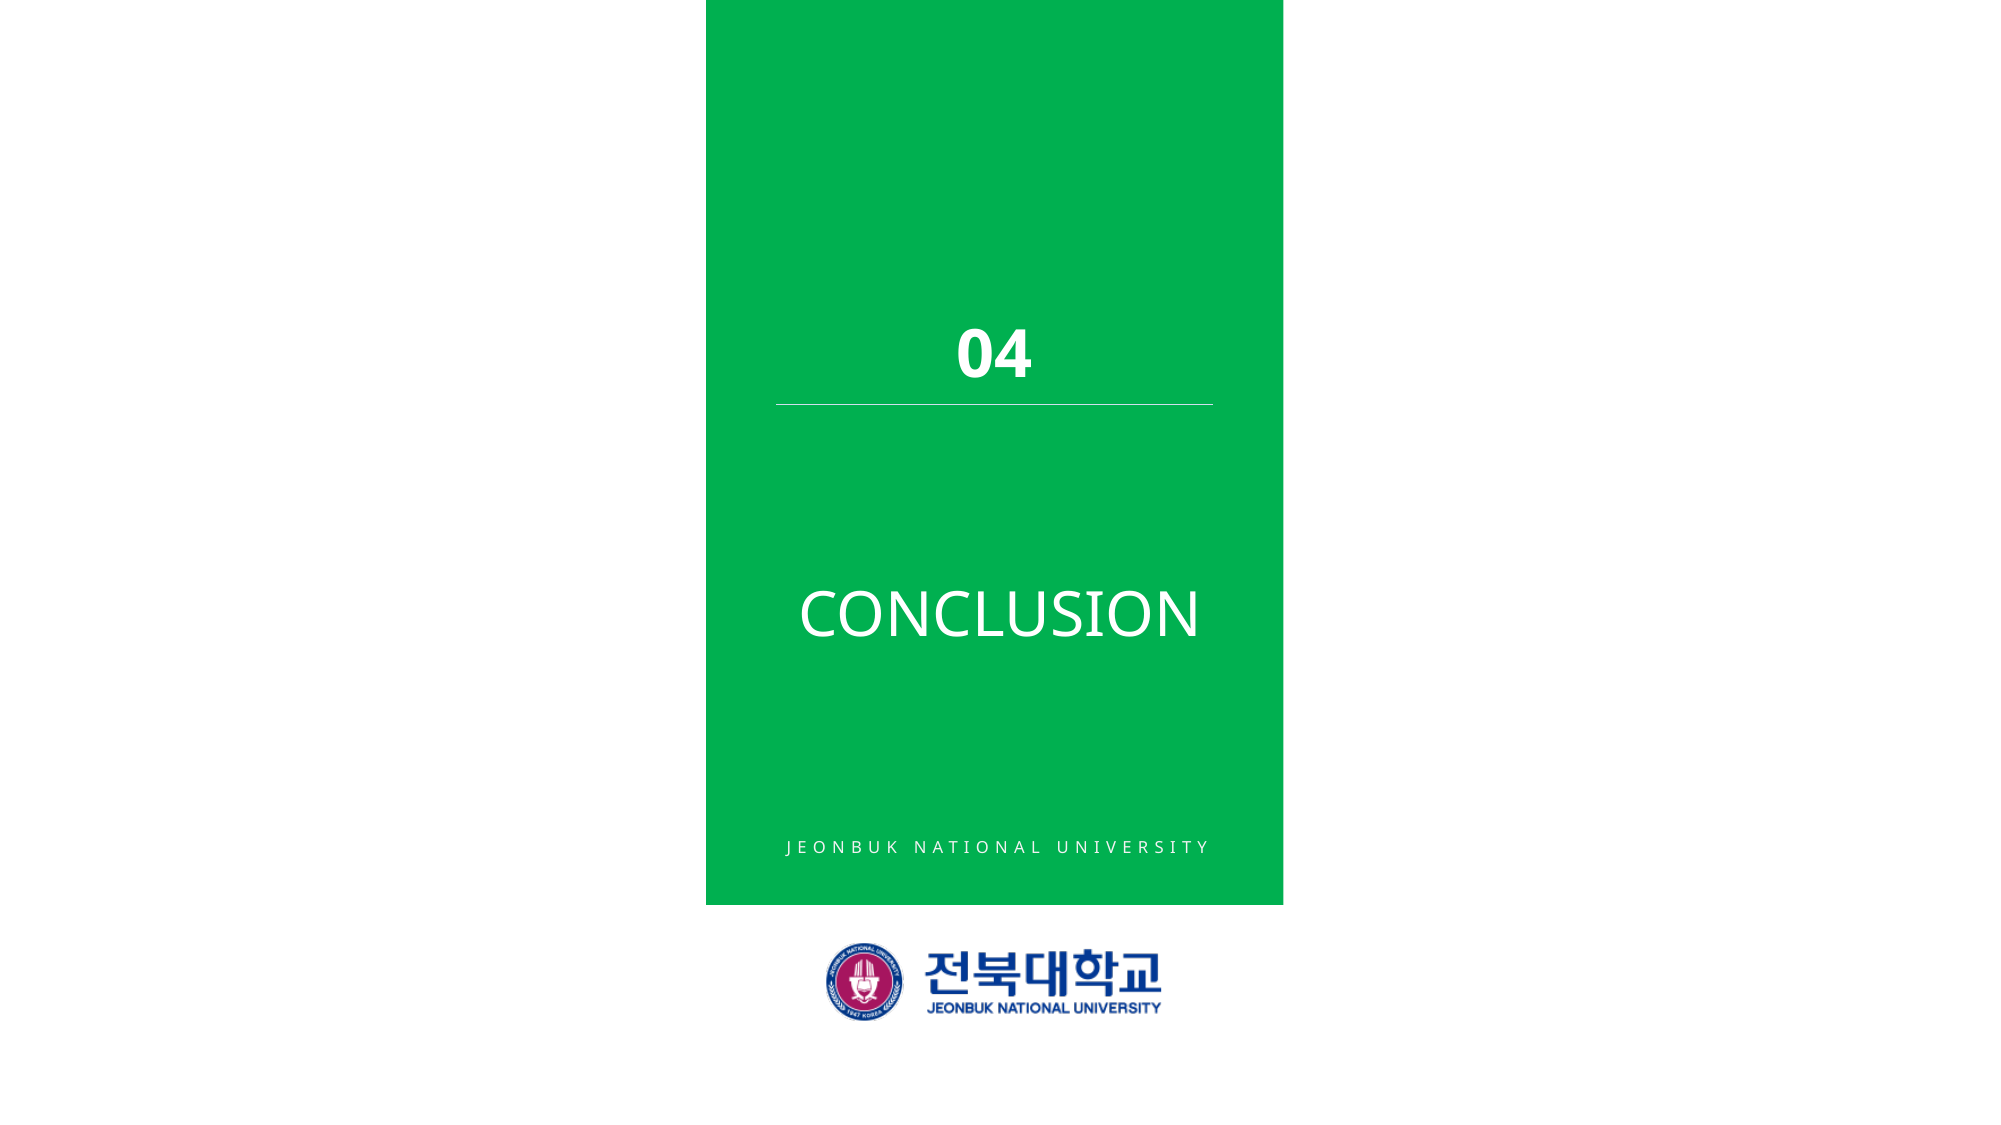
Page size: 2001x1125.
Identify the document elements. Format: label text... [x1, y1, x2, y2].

text_box CONCLUSION [690, 473, 1309, 751]
picture [823, 941, 1166, 1023]
text_box [705, 751, 1284, 906]
text_box JEONBUK NATIONAL UNIVERSITY [771, 819, 1223, 865]
text_box [705, 0, 1284, 473]
text_box 04 [919, 303, 1070, 399]
